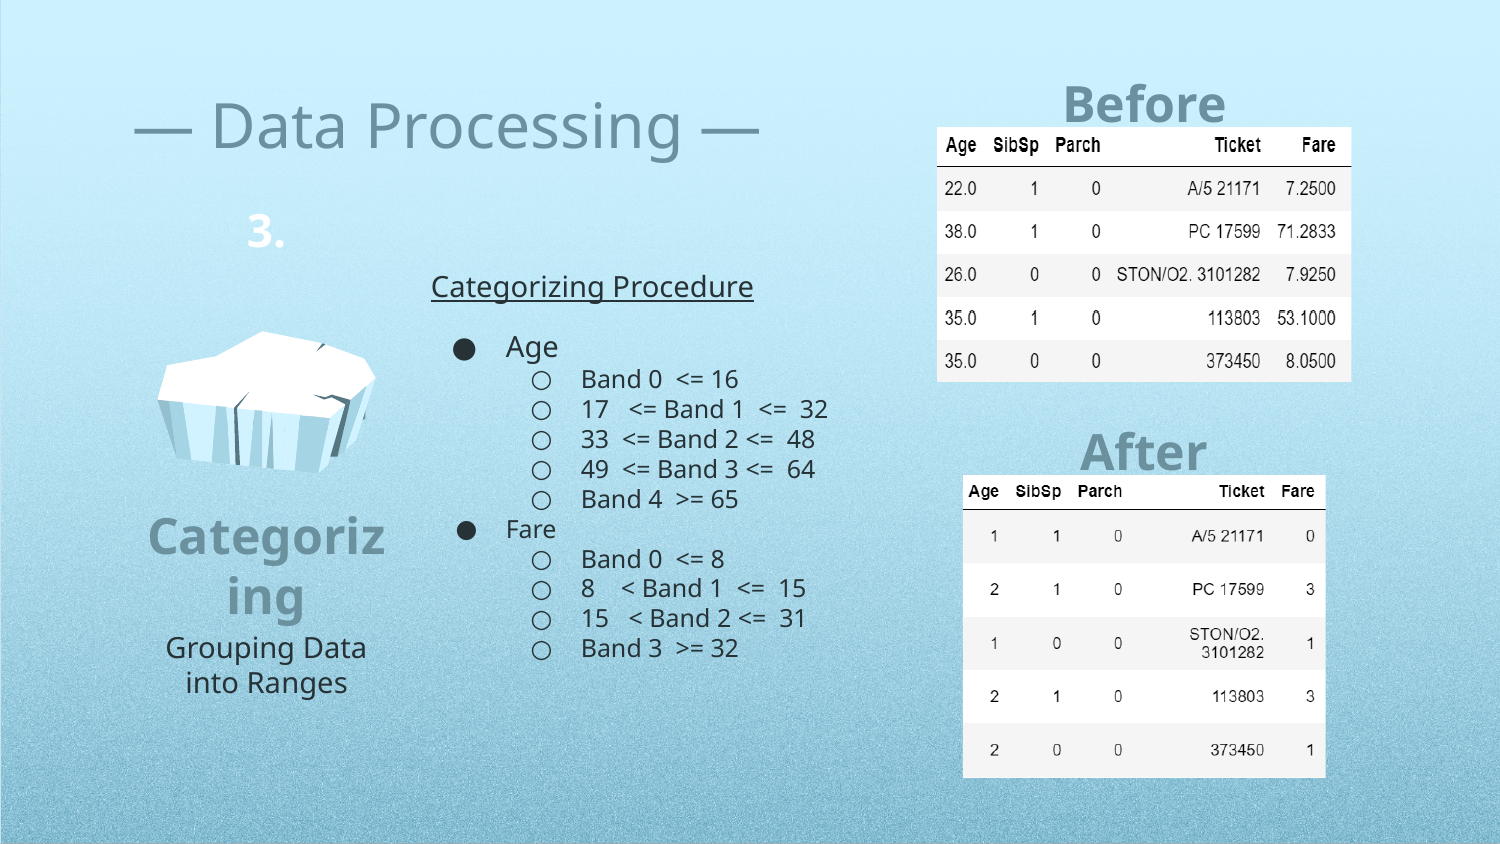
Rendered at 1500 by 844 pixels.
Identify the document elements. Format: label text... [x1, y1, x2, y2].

subtitle Categorizing Procedure Age Band 0 <= 16 17 <= Band 1 <= 32 33 <= Band 2 <= 48 49 <= Band 3 <= 64 Band 4 >= 65 Fare Band 0 <= 8 8 < Band 1 <= 15 15 < Band 2 <= 31 Band 3 >= 32 [415, 206, 925, 725]
picture [0, 0, 1500, 844]
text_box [157, 331, 376, 474]
title 3. [223, 206, 310, 253]
title — Data Processing — [116, 88, 1015, 159]
subtitle Grouping Data into Ranges [137, 608, 396, 720]
title Categorizing [130, 539, 403, 590]
title After [1015, 424, 1273, 473]
title Before [1015, 77, 1273, 126]
